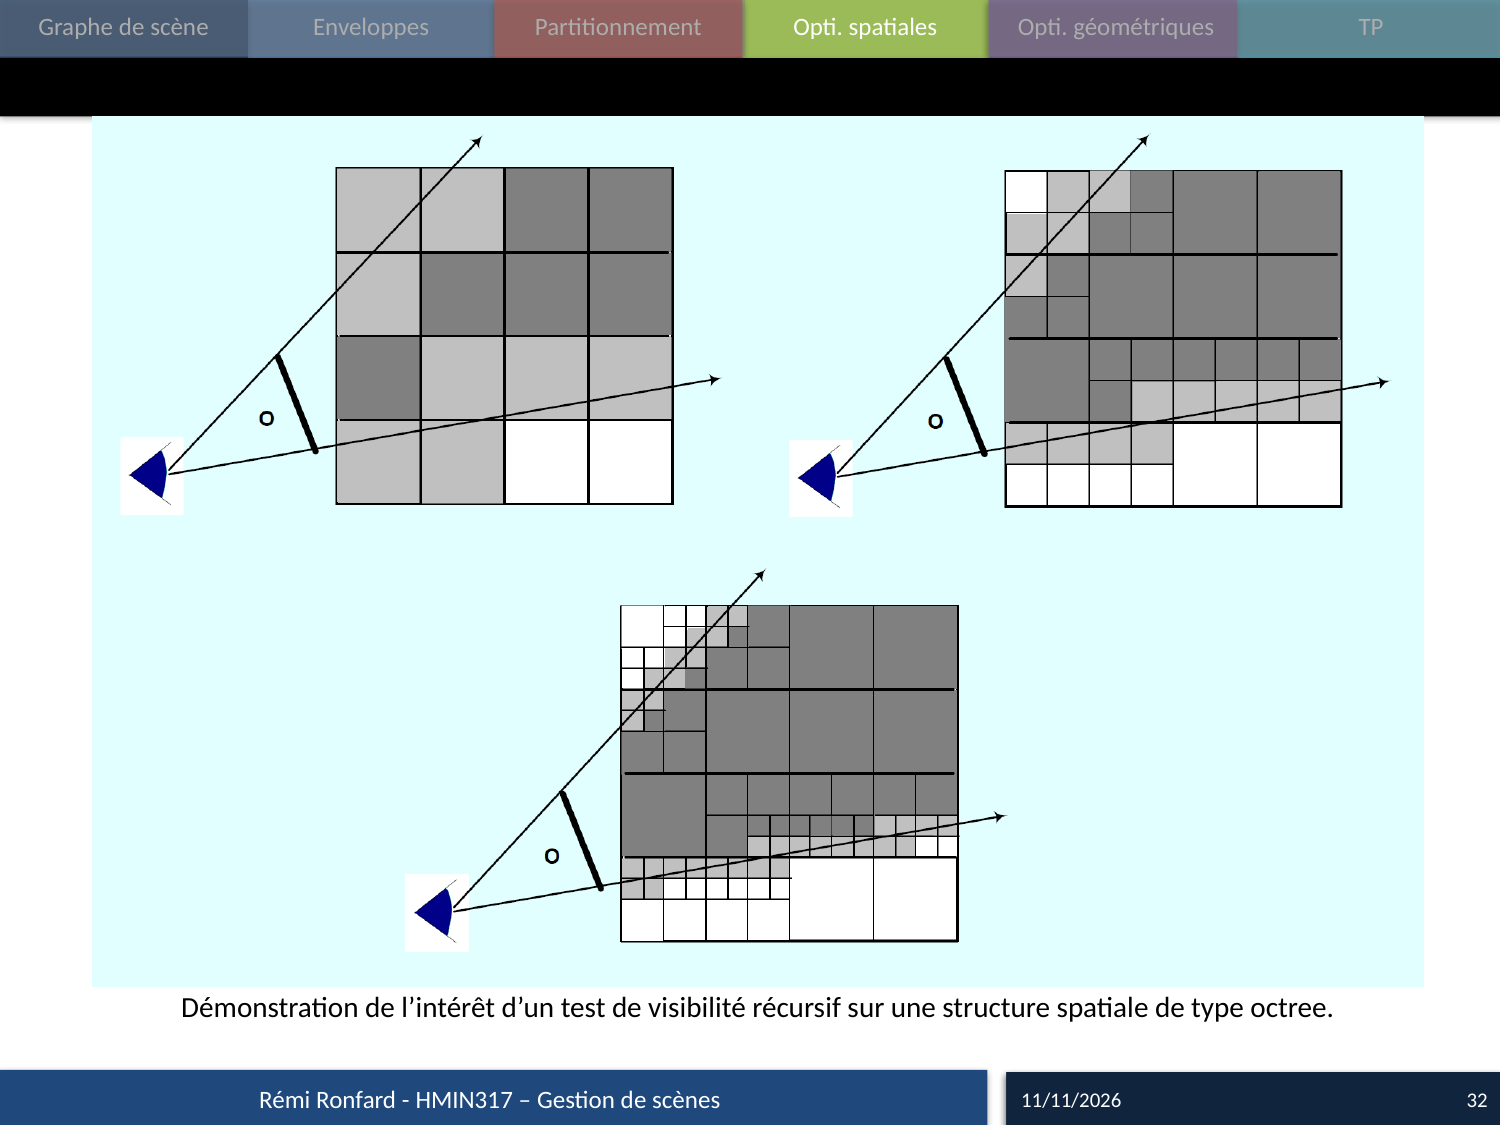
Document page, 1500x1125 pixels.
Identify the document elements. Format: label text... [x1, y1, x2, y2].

footer Rémi Ronfard - HMIN317 – Gestion de scènes [0, 1069, 988, 1125]
picture [92, 116, 1424, 988]
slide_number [1006, 1070, 1153, 1125]
slide_number 32 [1153, 1071, 1500, 1125]
text_box Démonstration de l’intérêt d’un test de visibilité récursif sur une structure spatiale de type octree. [92, 994, 1424, 1031]
